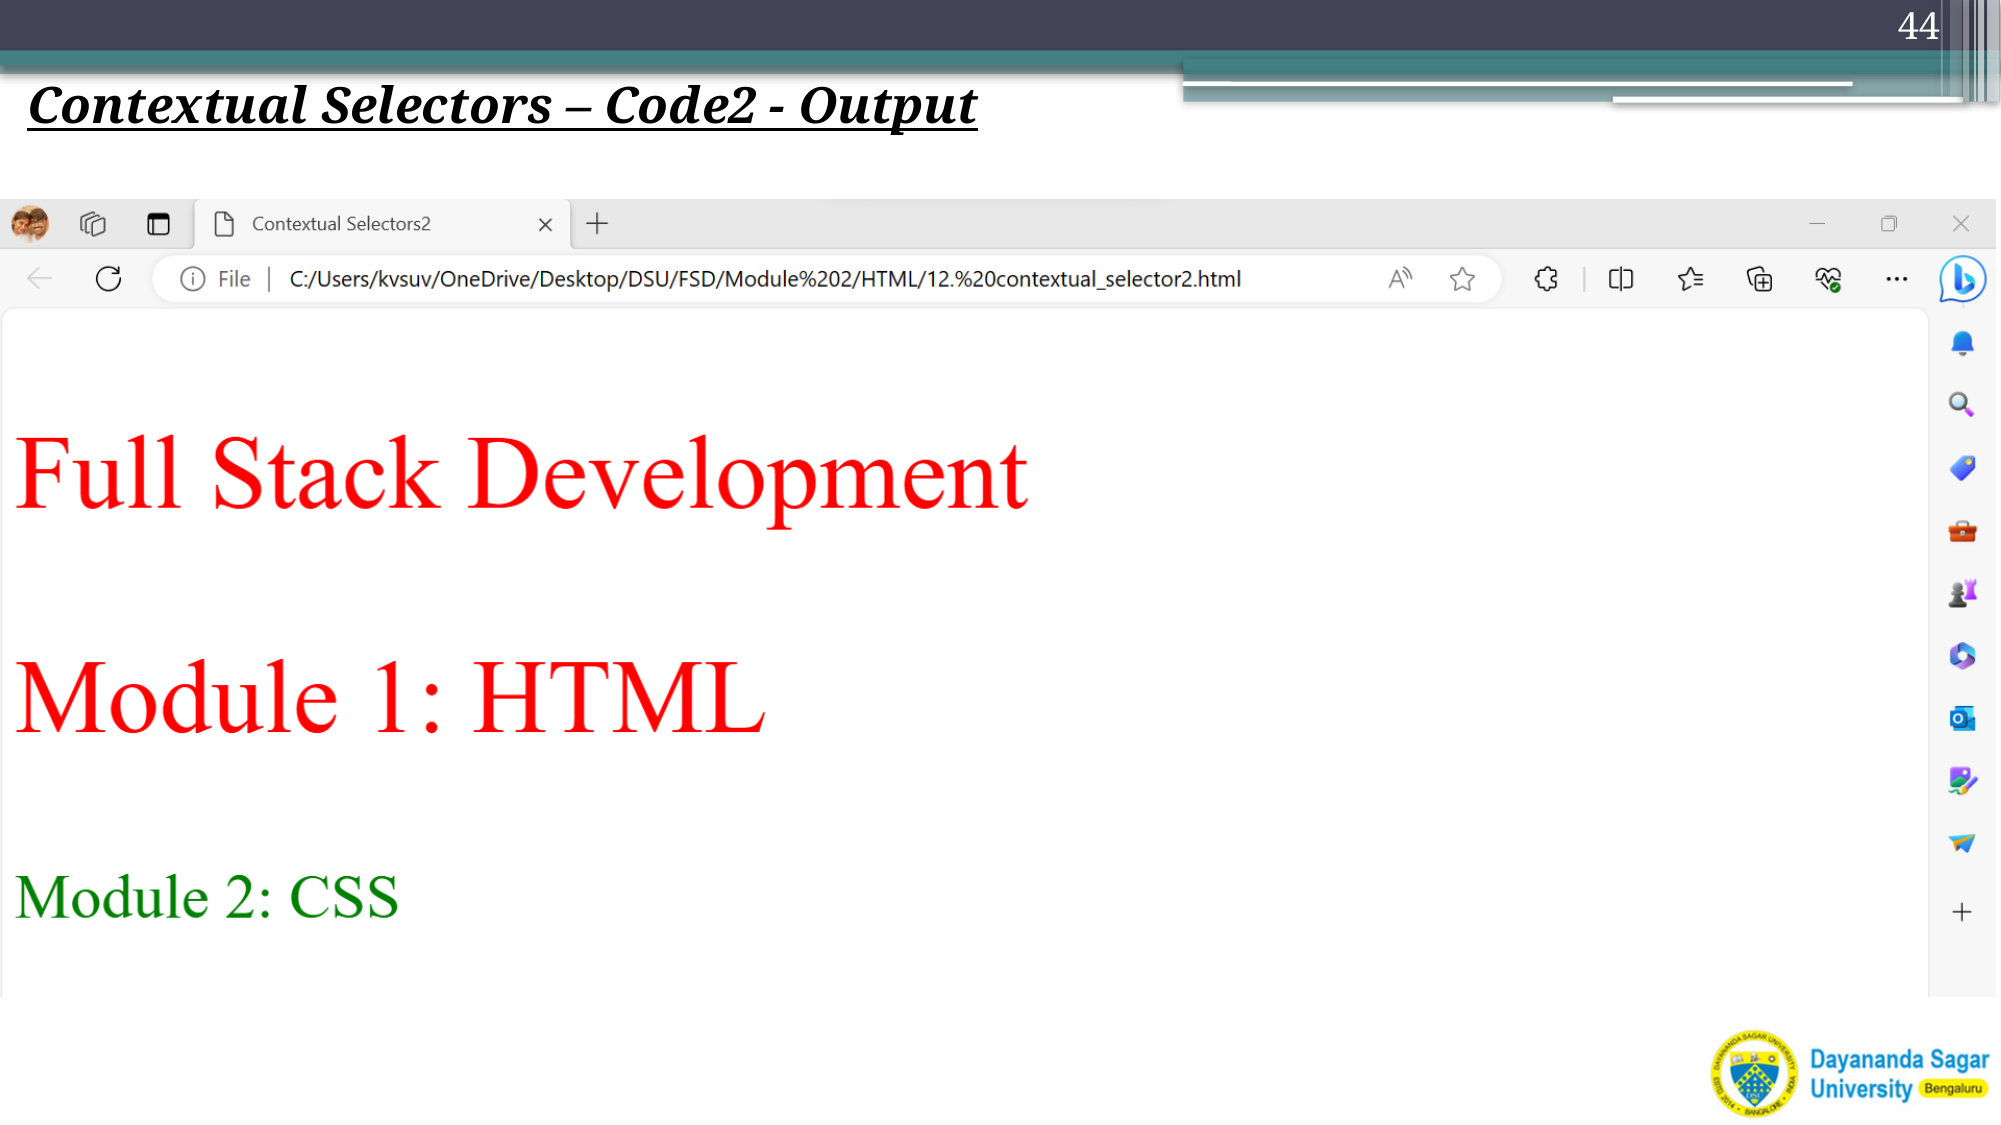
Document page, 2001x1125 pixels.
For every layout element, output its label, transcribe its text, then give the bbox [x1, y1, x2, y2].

picture [0, 199, 1996, 998]
picture [1707, 1021, 1996, 1125]
text_box Contextual Selectors – Code2 - Output [12, 66, 1150, 142]
slide_number 44 [1788, 0, 1955, 61]
